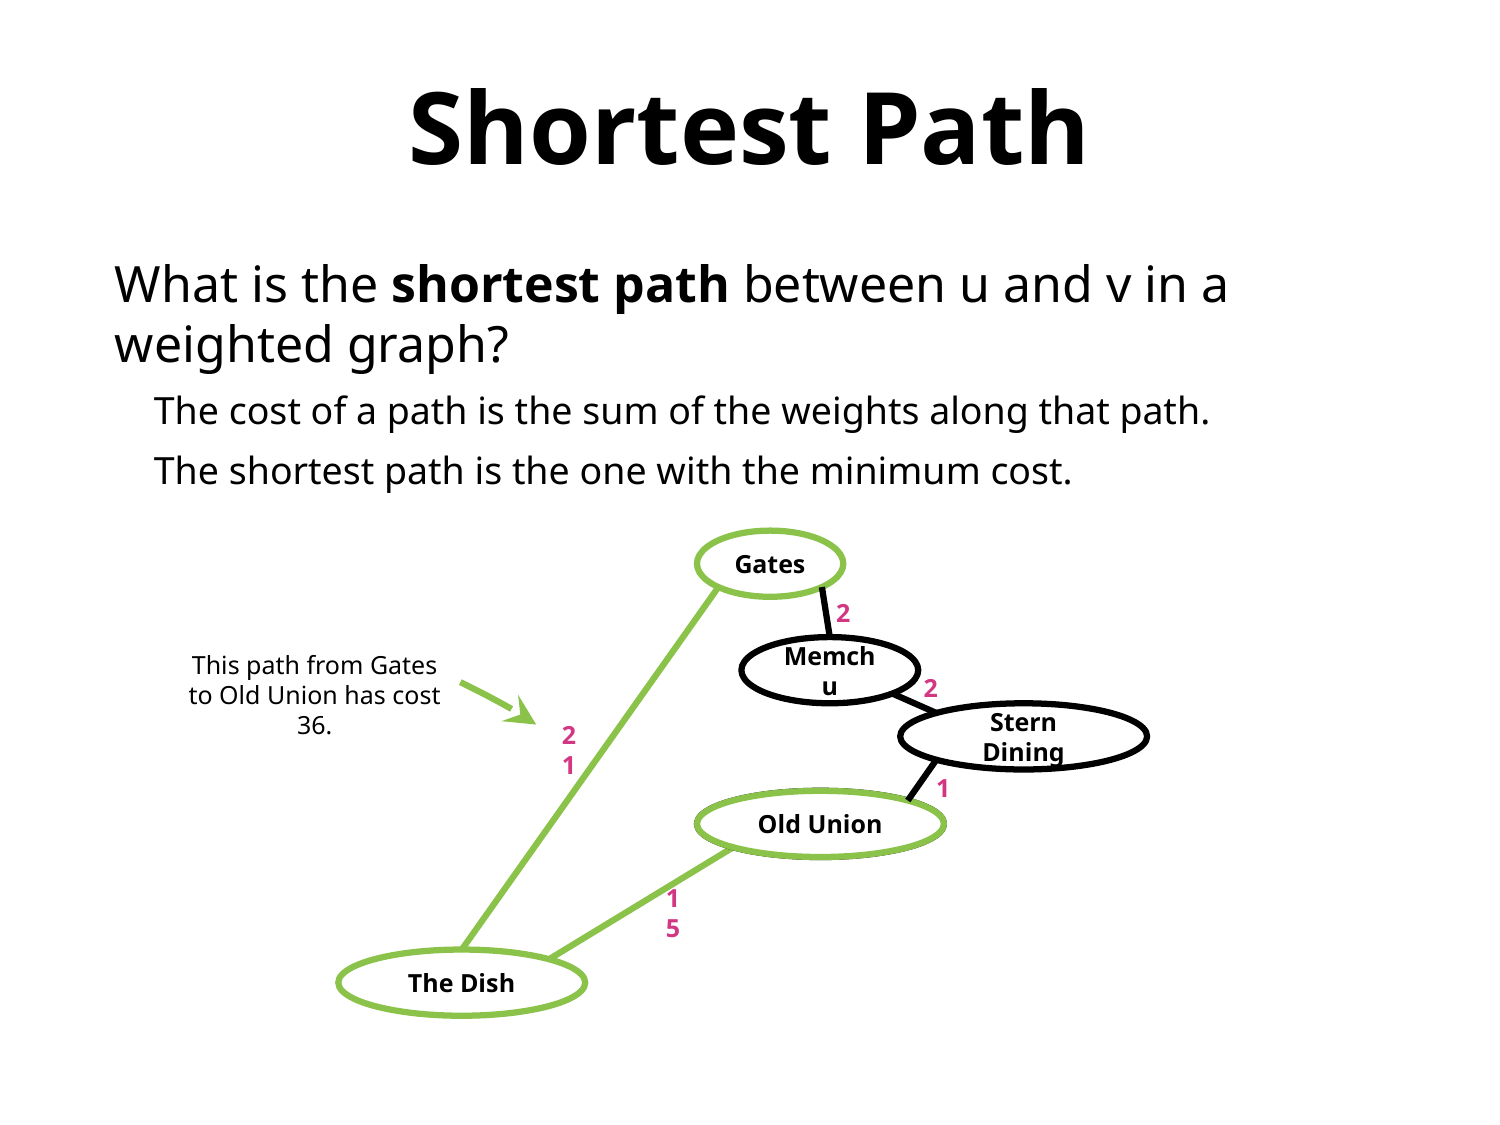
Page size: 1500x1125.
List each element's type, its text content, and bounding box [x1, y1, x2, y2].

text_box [907, 759, 937, 801]
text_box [461, 586, 719, 950]
text_box The Dish [338, 949, 586, 1016]
text_box Stern Dining [900, 703, 1148, 770]
text_box 2 [831, 587, 865, 638]
subtitle What is the shortest path between u and v in a weighted graph? The cost of a path is the sum of the weights along that path. The shortest path is the one with the minimum cost. [99, 236, 1400, 1125]
text_box 2 [908, 662, 953, 713]
text_box Old Union [724, 790, 944, 858]
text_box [891, 693, 937, 714]
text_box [548, 847, 734, 960]
text_box Memchu [741, 637, 916, 704]
subtitle Shortest Path [0, 50, 1500, 237]
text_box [821, 586, 831, 638]
text_box Gates [696, 530, 844, 597]
text_box This path from Gates to Old Union has cost 36. [167, 634, 456, 731]
text_box 1 [920, 762, 965, 813]
